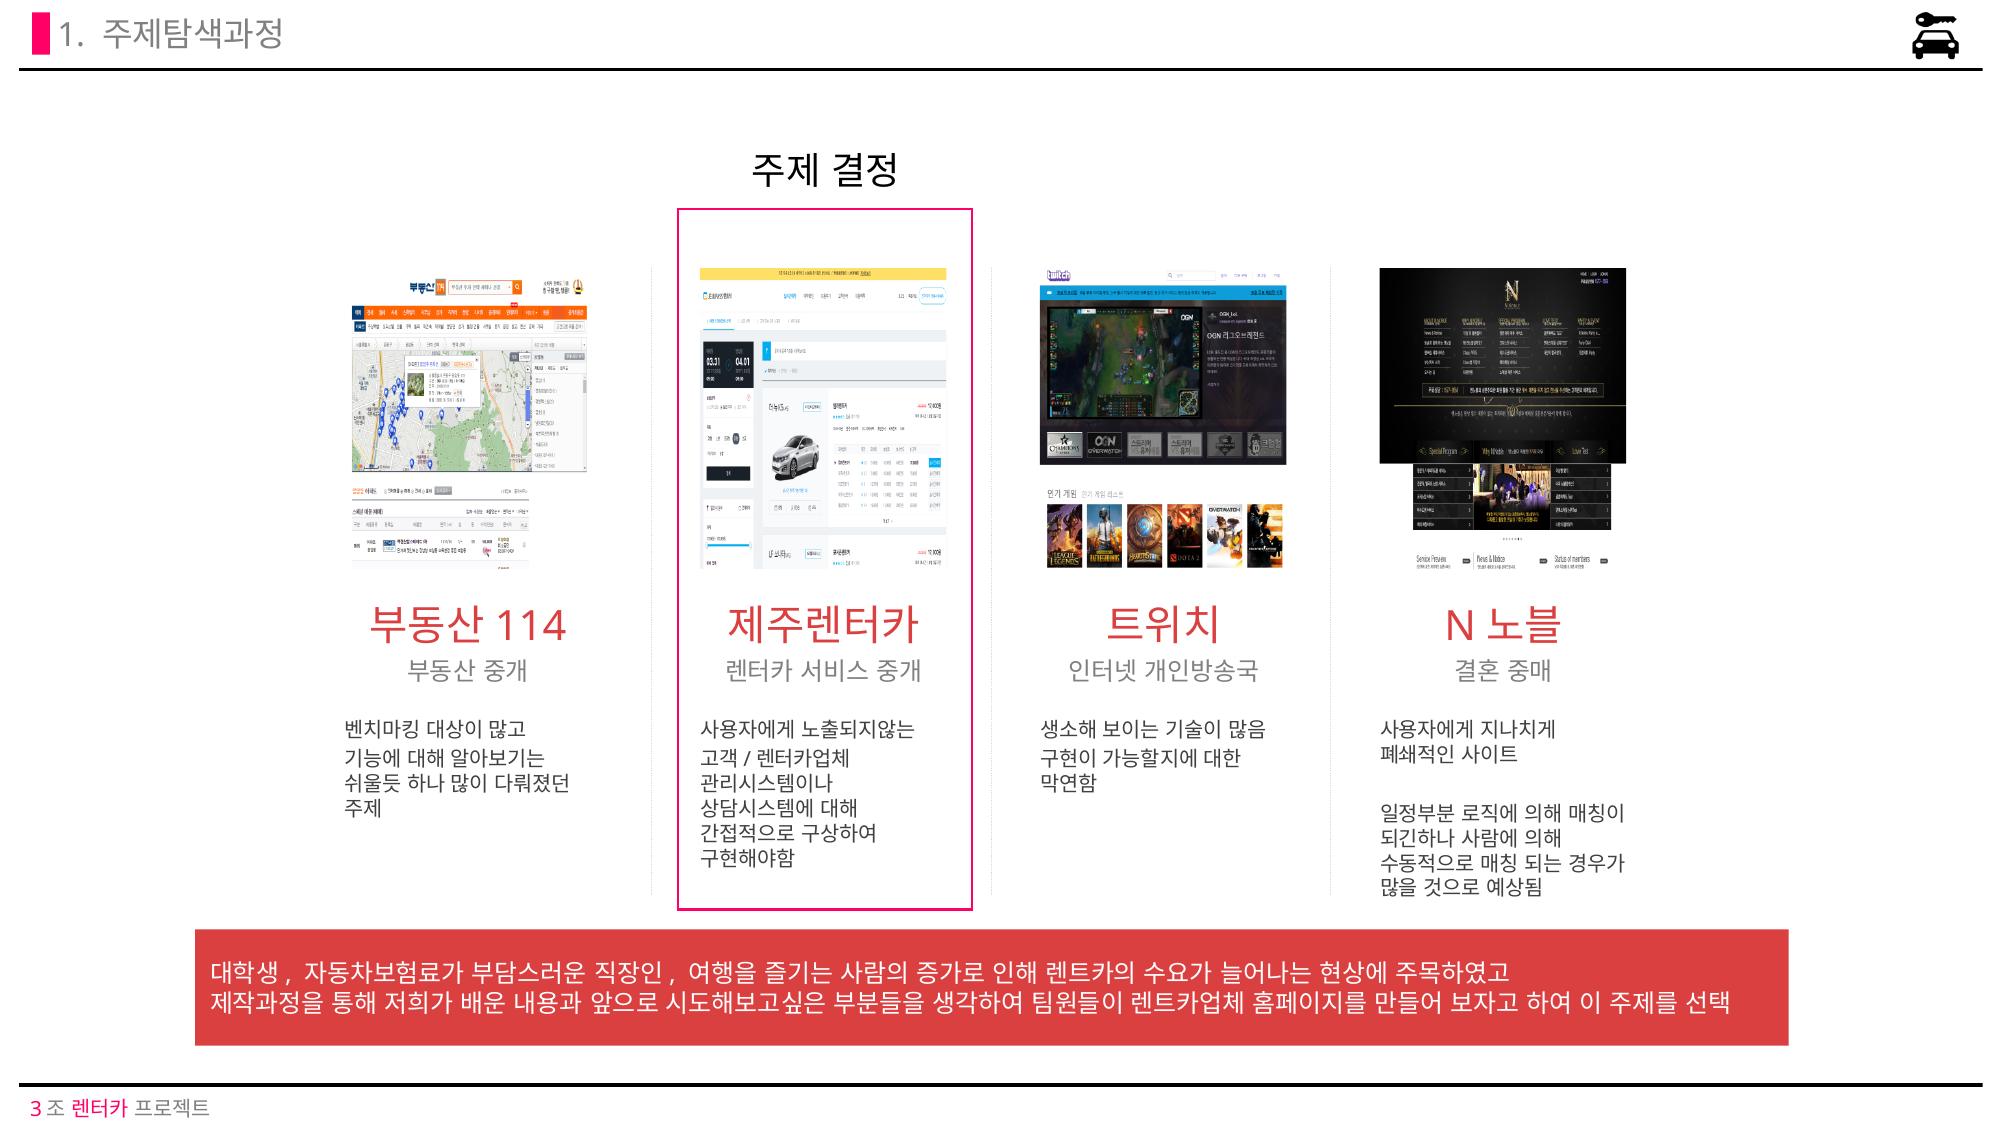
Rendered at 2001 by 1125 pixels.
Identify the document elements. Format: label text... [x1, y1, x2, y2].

text_box 1. 주제탐색과정 [42, 10, 490, 63]
picture [1903, 12, 1967, 60]
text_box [1365, 268, 1643, 838]
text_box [685, 268, 963, 838]
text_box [329, 268, 607, 838]
text_box 주제 결정 [736, 139, 916, 200]
text_box [677, 208, 973, 911]
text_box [1025, 268, 1303, 838]
text_box 대학생, 자동차보험료가 부담스러운 직장인, 여행을 즐기는 사람의 증가로 인해 렌트카의 수요가 늘어나는 현상에 주목하였고 제작과정을 통해 저희가 배운 내용과 앞으로 시도해보고싶은 부분들을 생각하여 팀원들이 렌트카업체 홈페이지를 만들어 보자고 하여 이 주제를 선택 [194, 928, 1790, 1047]
